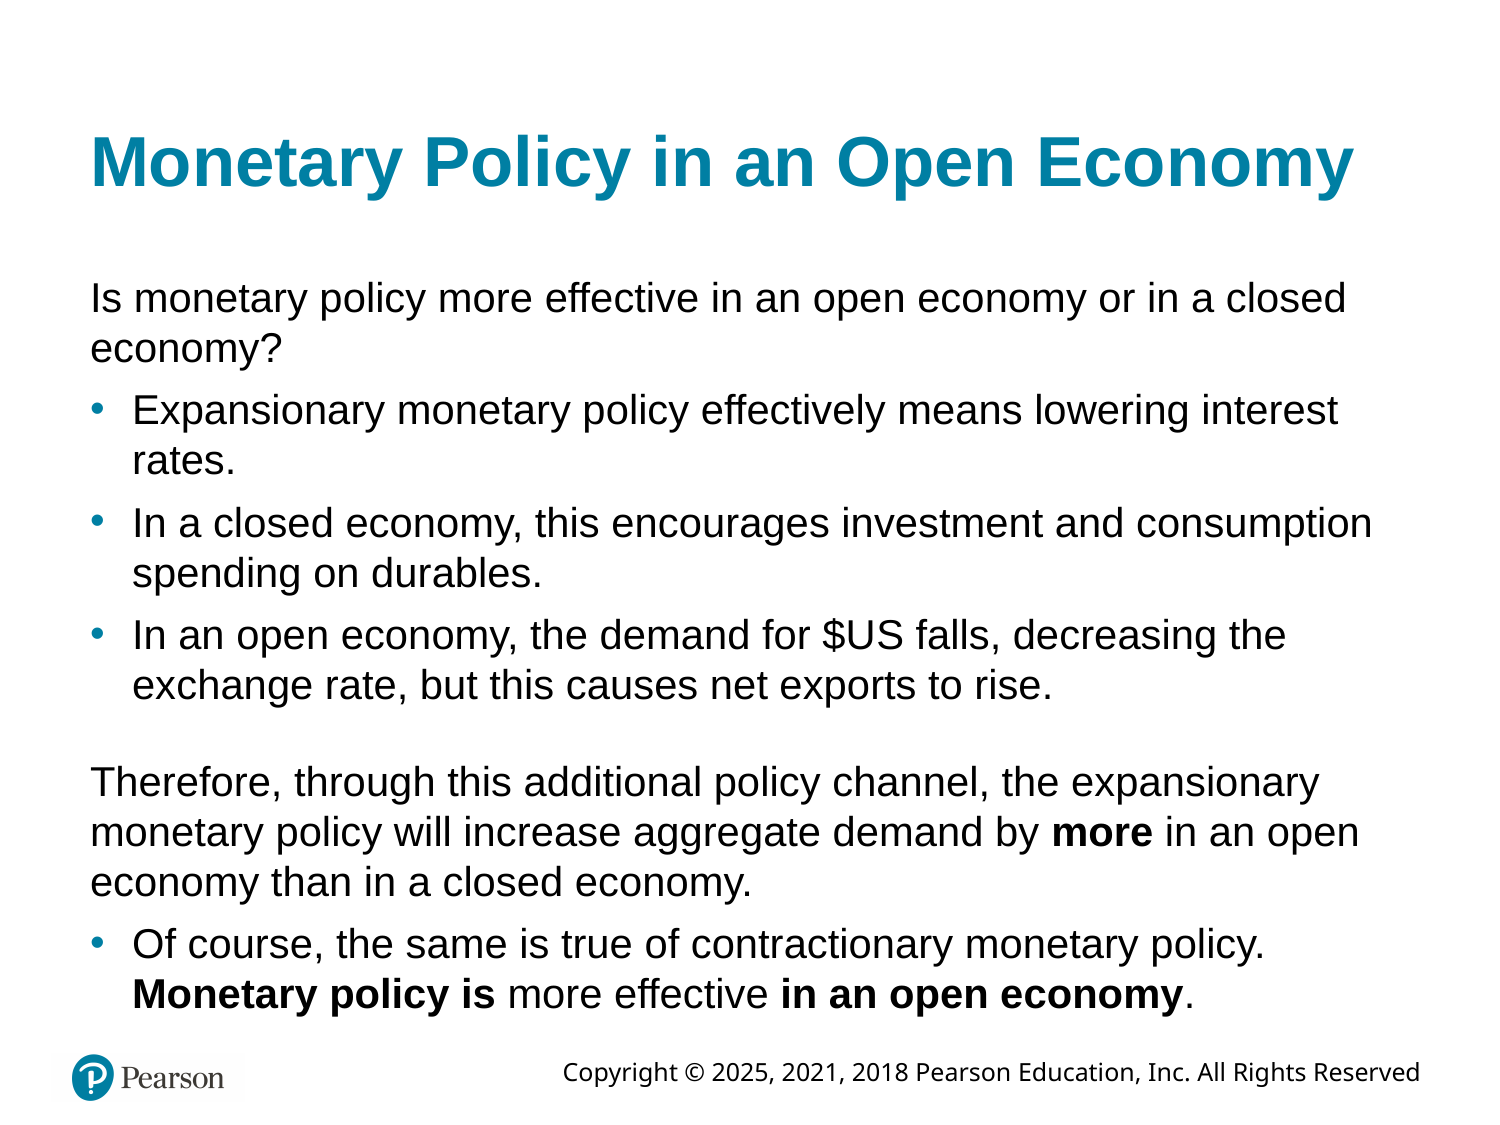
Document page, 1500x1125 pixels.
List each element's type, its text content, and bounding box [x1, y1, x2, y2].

list Is monetary policy more effective in an open economy or in a closed economy? Expansionary monetary policy effectively means lowering interest rates. In a closed economy, this encourages investment and consumption spending on durables. In an open economy, the demand for $U S falls, decreasing the exchange rate, but this causes net exports to rise. [75, 255, 1425, 725]
title Monetary Policy in an Open Economy [75, 35, 1425, 216]
list Therefore, through this additional policy channel, the expansionary monetary policy will increase aggregate demand by more in an open economy than in a closed economy. Of course, the same is true of contractionary monetary policy. Monetary policy is more effective in an open economy. [75, 739, 1425, 1031]
picture [51, 1053, 245, 1102]
